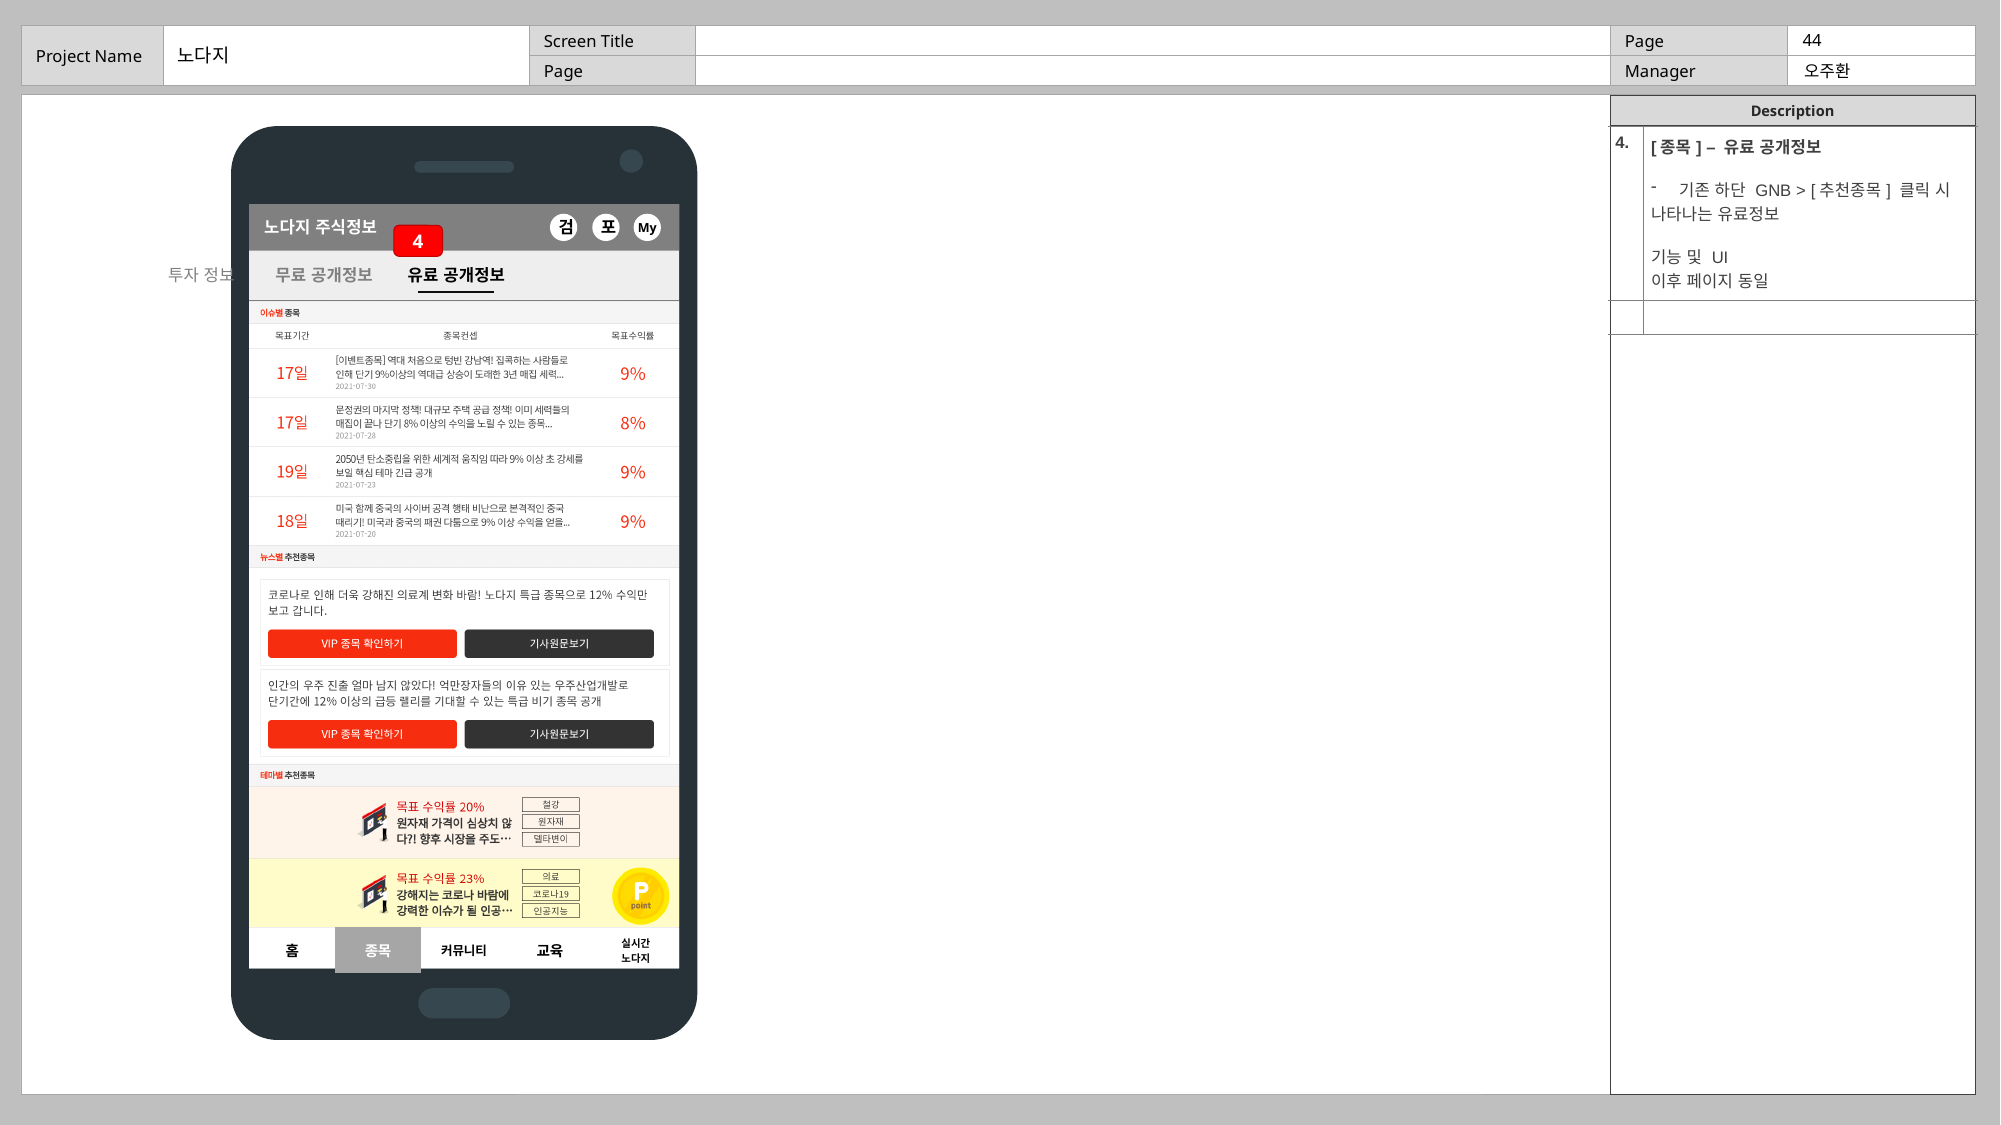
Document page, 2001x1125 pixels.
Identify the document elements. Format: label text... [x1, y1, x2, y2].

table_header [종목] – 유료 공개정보 기존 하단 GNB > [추천종목] 클릭 시 나타나는 유료정보 기능 및 UI 이후 페이지 동일 [1644, 127, 1978, 300]
list 오주환 [1789, 59, 1976, 85]
table_header 4. [1608, 127, 1643, 300]
table_cell [1608, 301, 1643, 334]
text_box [231, 126, 698, 1040]
text_box 투자 정보 [129, 257, 231, 292]
table_cell [1644, 301, 1978, 334]
picture [249, 300, 680, 927]
list 노다지 [162, 26, 529, 86]
